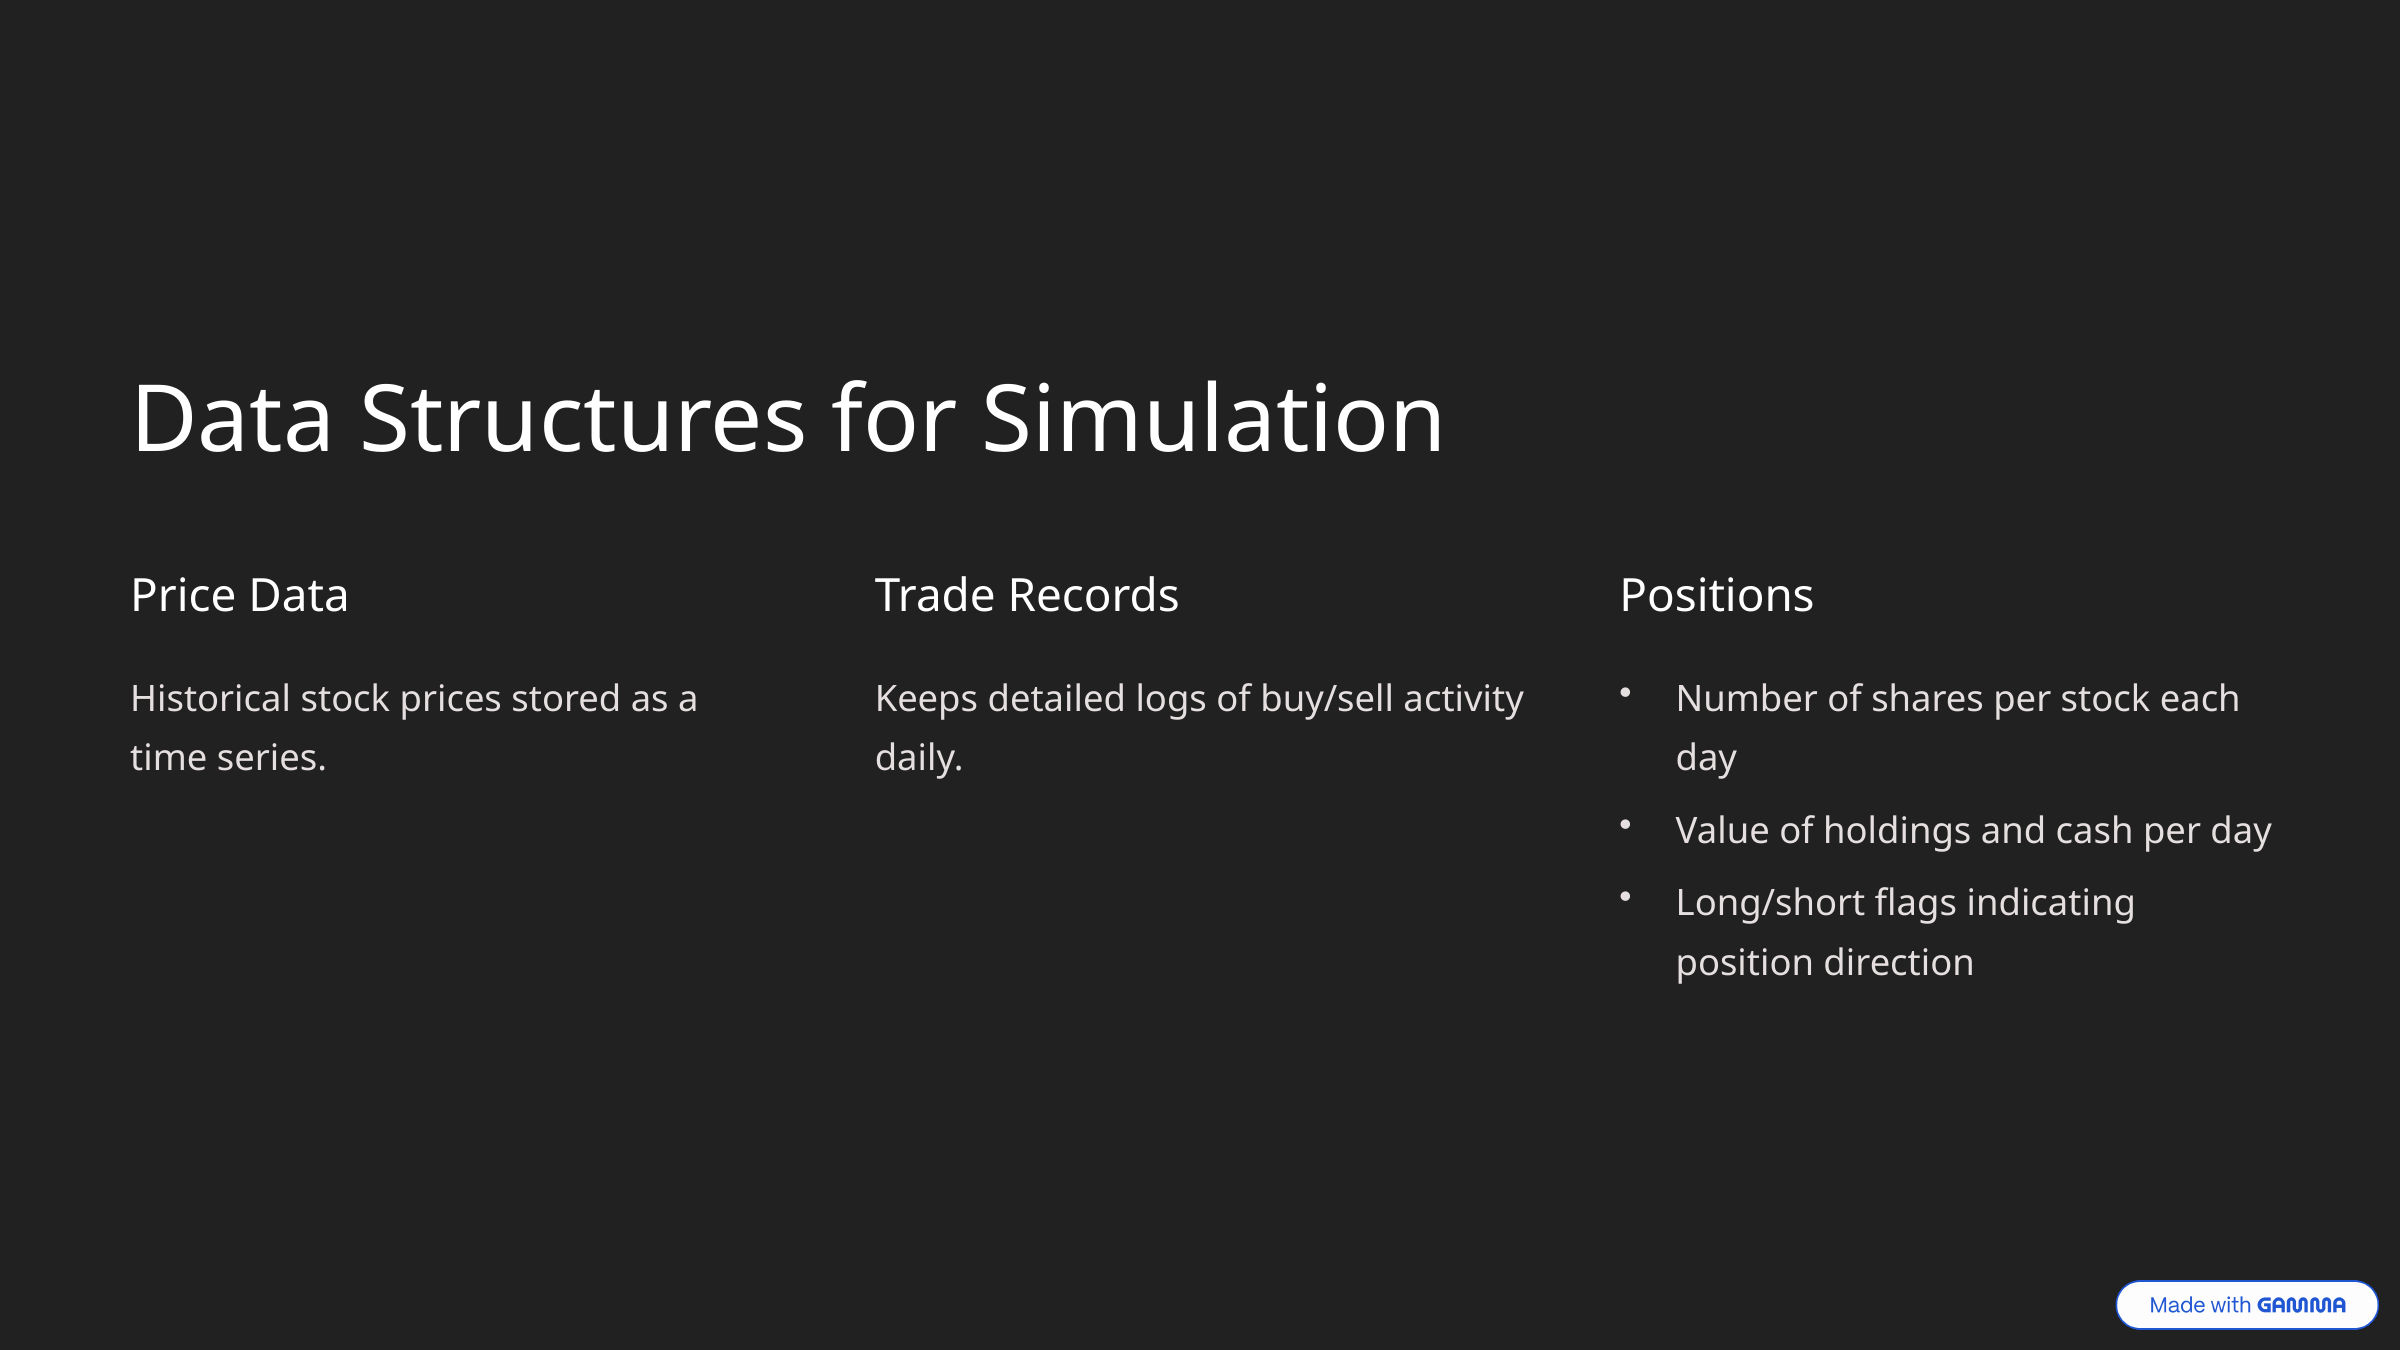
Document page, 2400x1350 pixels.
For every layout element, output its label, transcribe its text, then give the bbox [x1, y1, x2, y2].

text_box Data Structures for Simulation [130, 354, 1805, 471]
text_box Price Data [130, 563, 596, 622]
text_box Long/short flags indicating position direction [1619, 863, 2272, 983]
text_box Keeps detailed logs of buy/sell activity daily. [874, 658, 1528, 778]
picture [2106, 1271, 2389, 1339]
text_box Historical stock prices stored as a time series. [130, 658, 783, 778]
text_box Value of holdings and cash per day [1619, 790, 2272, 851]
text_box Number of shares per stock each day [1619, 658, 2272, 778]
text_box Trade Records [874, 563, 1340, 622]
text_box Positions [1619, 563, 2085, 622]
